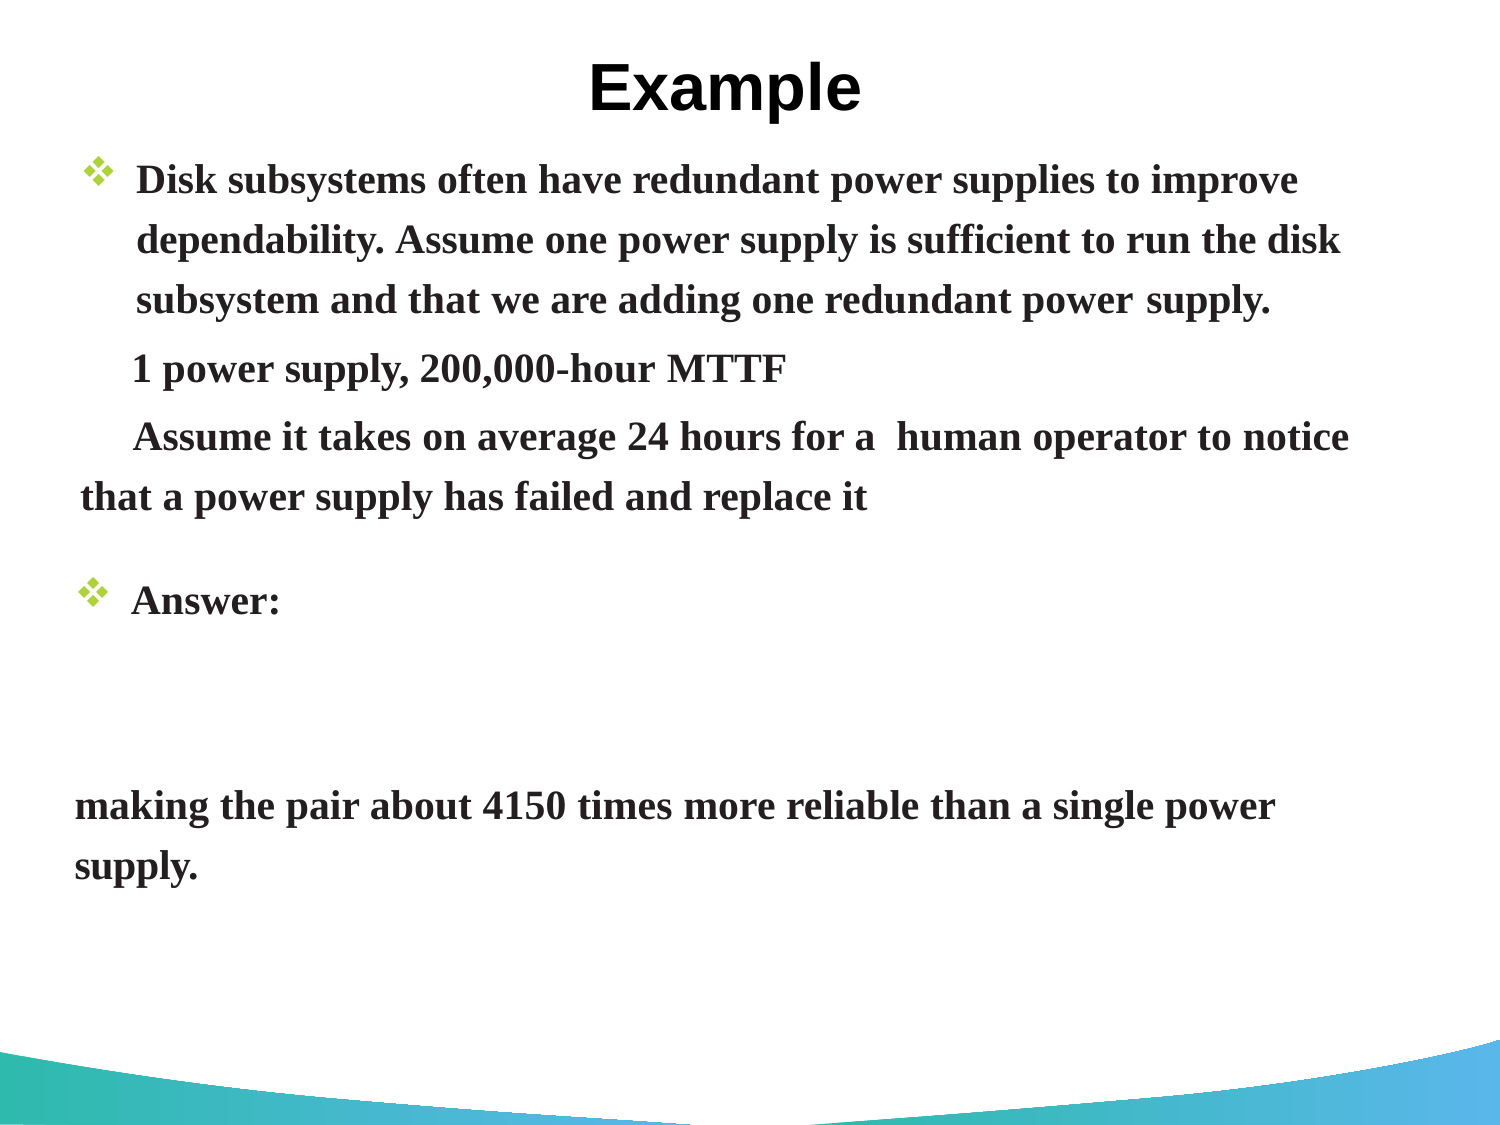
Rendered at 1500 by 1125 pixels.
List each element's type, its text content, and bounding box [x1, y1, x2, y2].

title Example [137, 37, 1313, 130]
list Disk subsystems often have redundant power supplies to improve dependability. Assume one power supply is sufficient to run the disk subsystem and that we are adding one redundant power supply. 1 power supply, 200,000-hour MTTF Assume it takes on average 24 hours for a human operator to notice that a power supply has failed and replace it [64, 134, 1415, 551]
